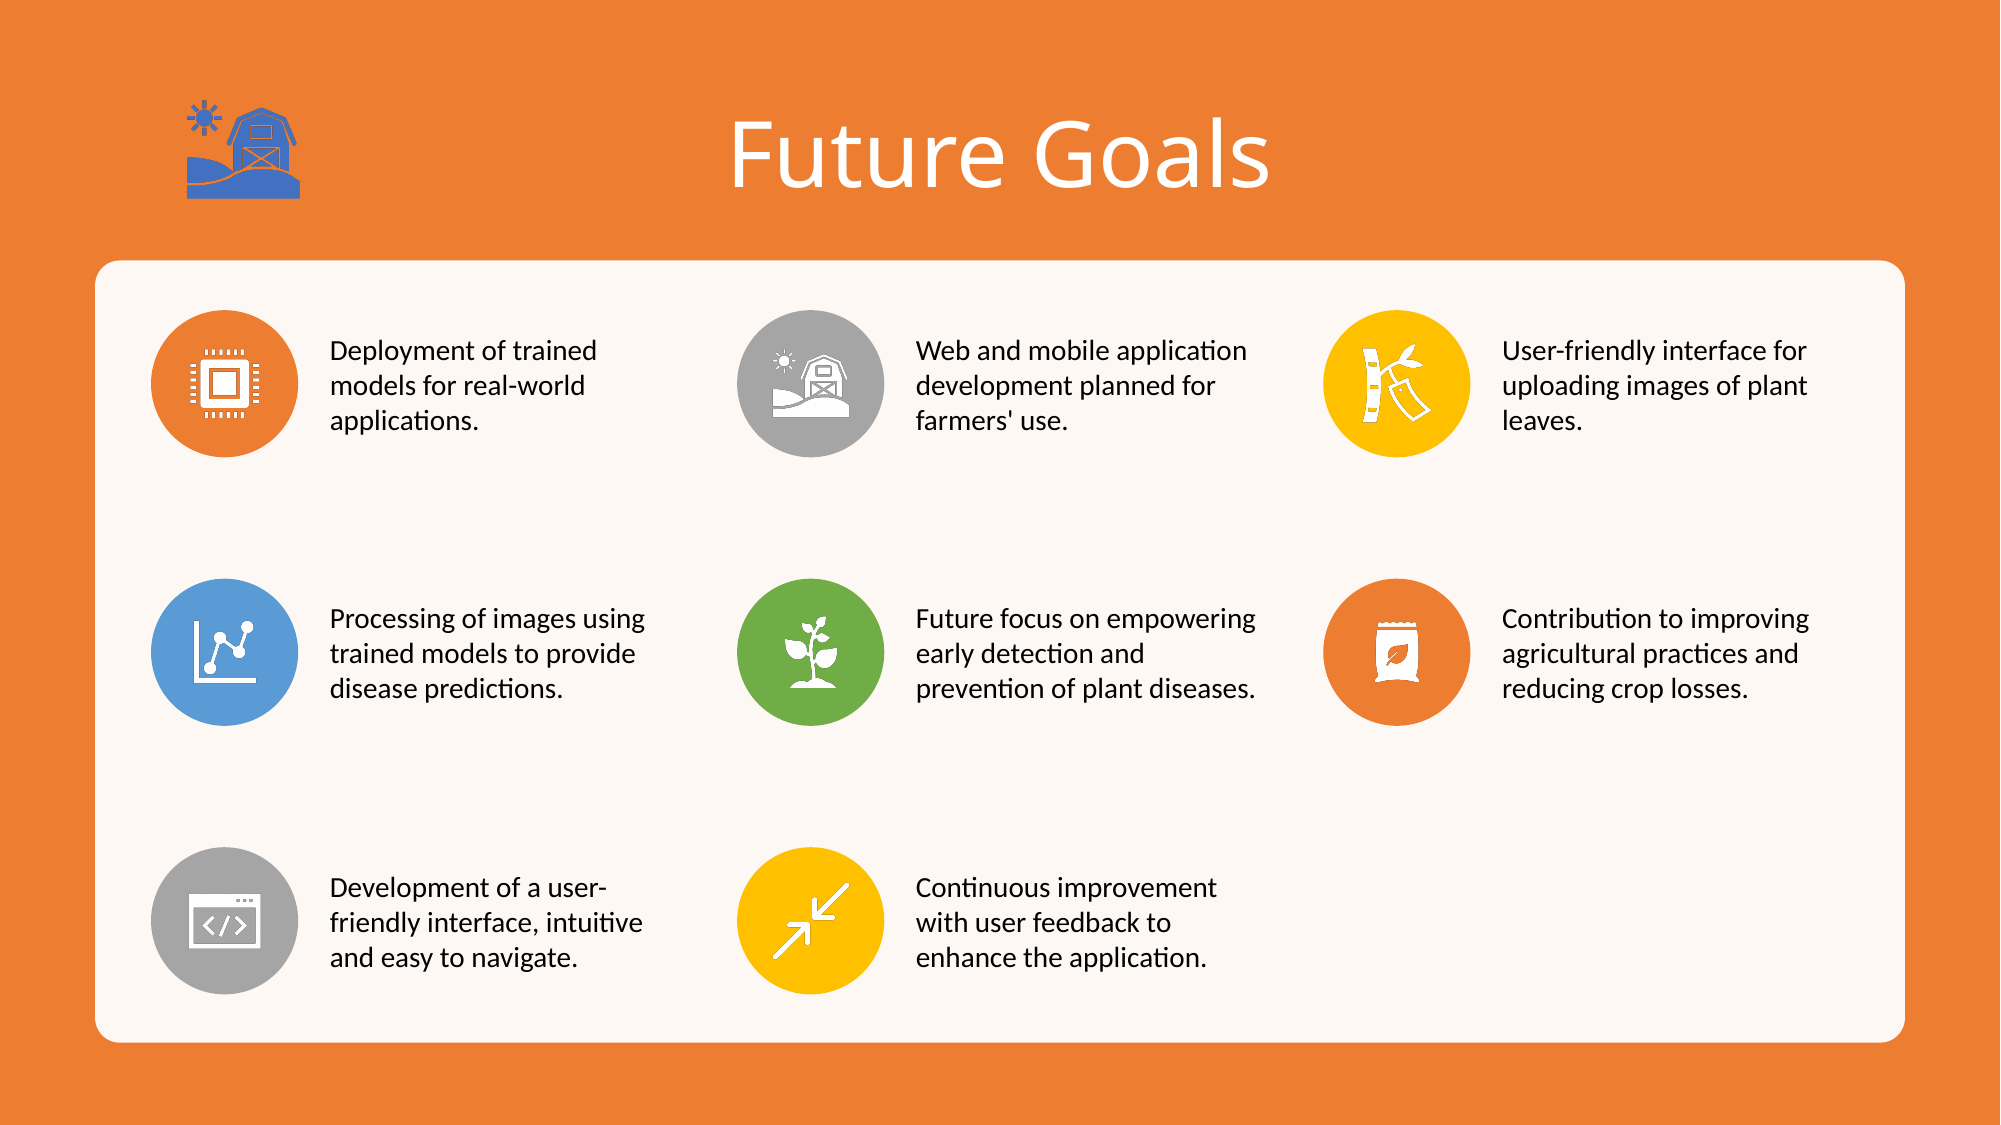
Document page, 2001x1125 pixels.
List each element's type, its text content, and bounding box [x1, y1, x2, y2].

picture [181, 88, 305, 212]
title Future Goals [137, 75, 1863, 241]
text_box [0, 0, 2000, 1125]
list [137, 295, 1863, 1010]
text_box [94, 259, 1906, 1044]
